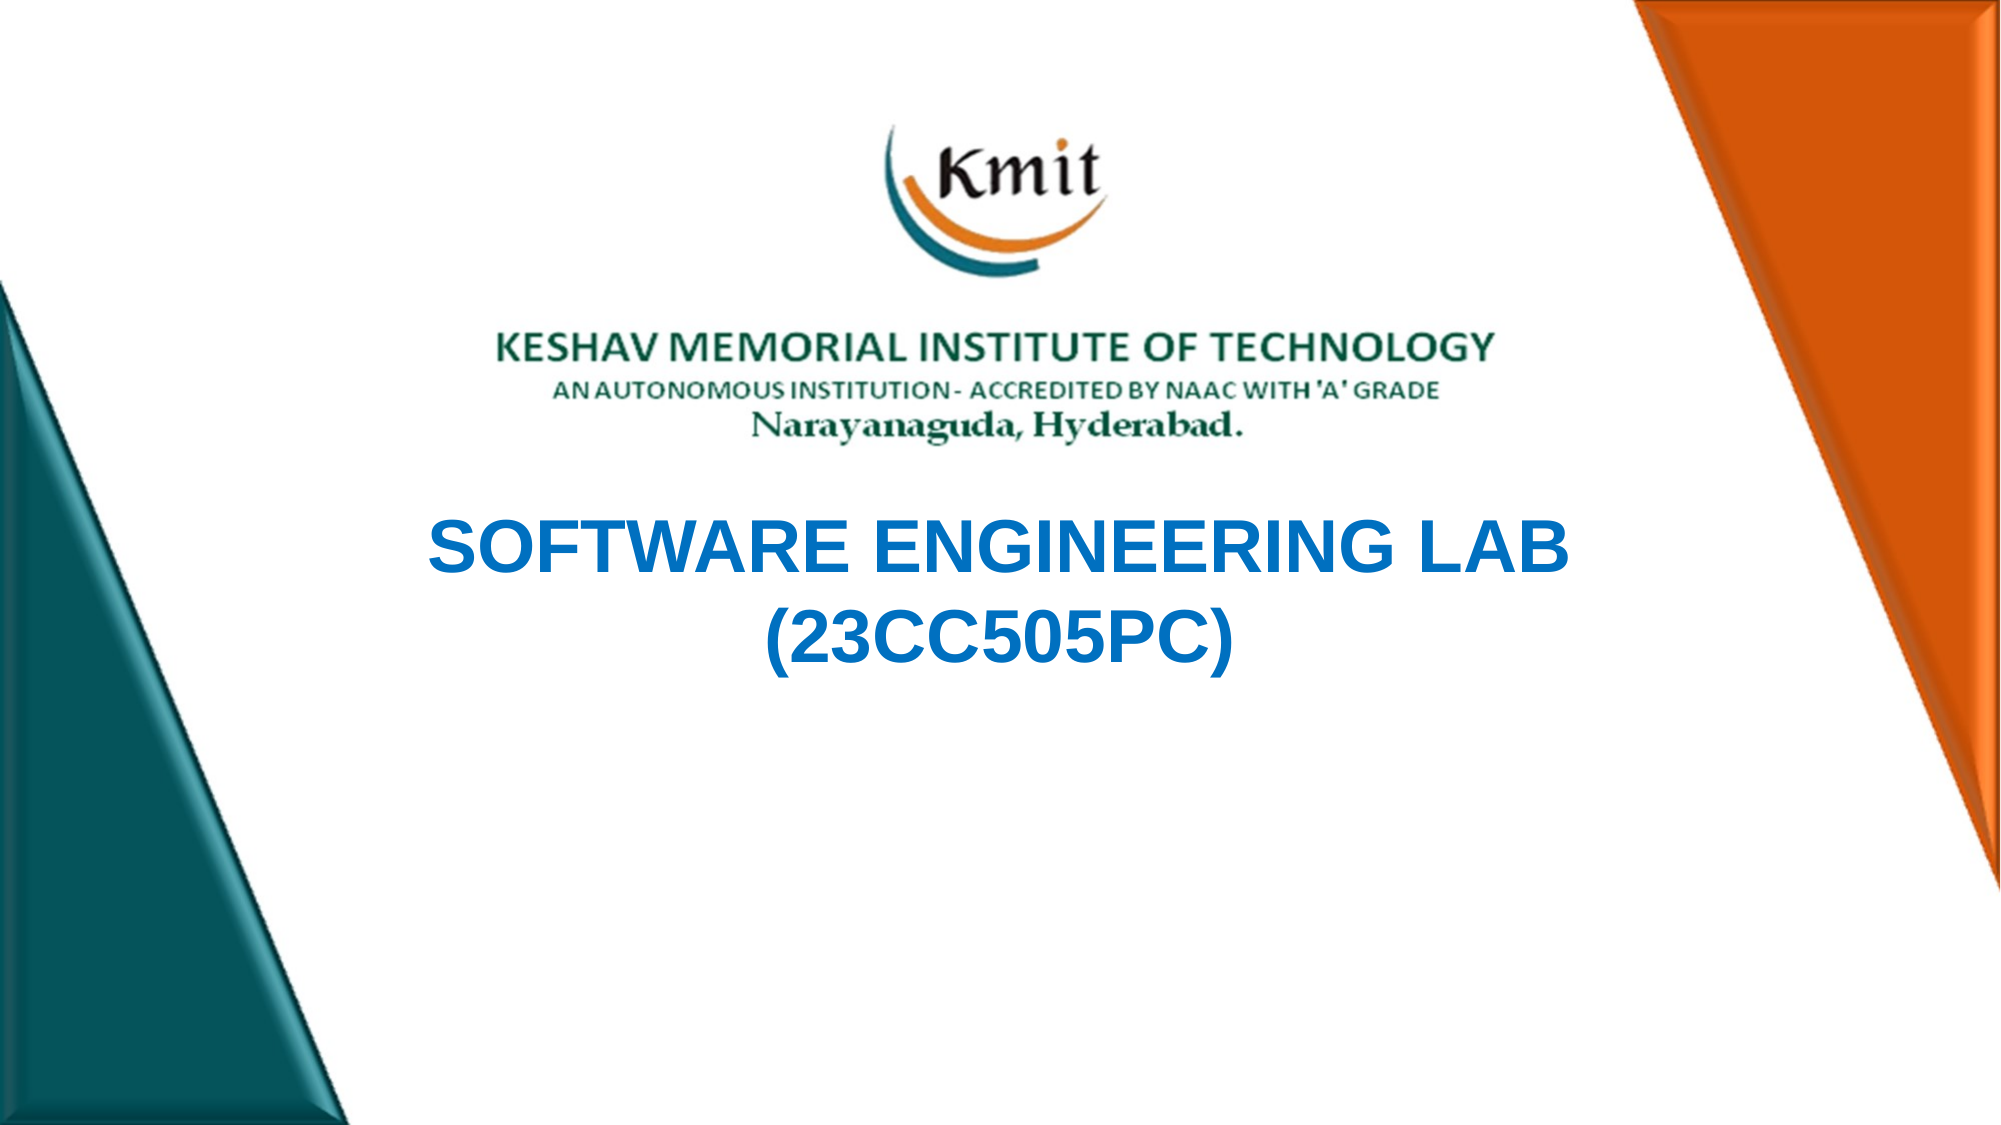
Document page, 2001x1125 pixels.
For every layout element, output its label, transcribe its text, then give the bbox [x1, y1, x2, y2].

picture [0, 0, 2001, 1125]
text_box SOFTWARE ENGINEERING LAB (23CC505PC) [281, 489, 1719, 731]
